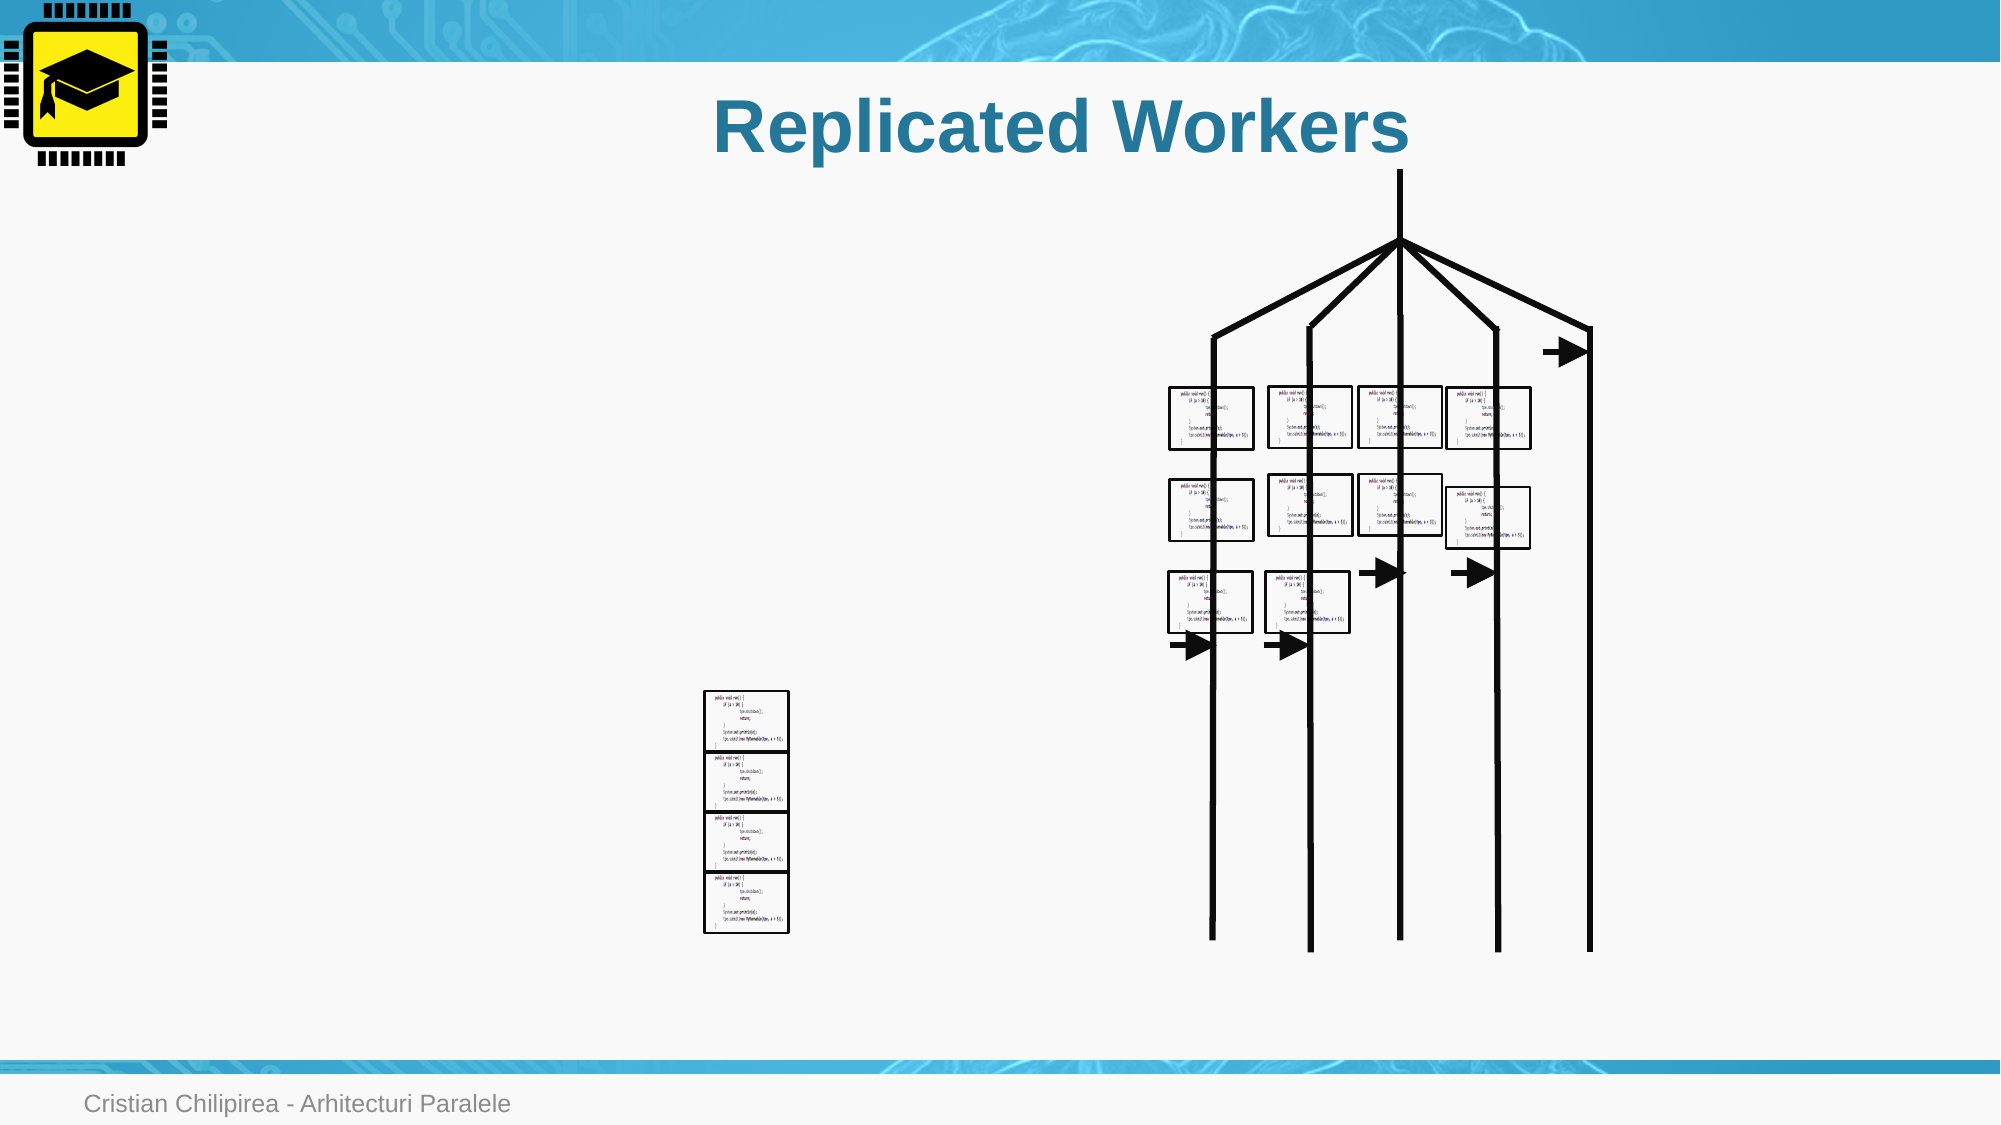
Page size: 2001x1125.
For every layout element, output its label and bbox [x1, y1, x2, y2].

picture [1401, 475, 1441, 535]
picture [1171, 480, 1212, 540]
picture [1359, 475, 1400, 535]
picture [1499, 388, 1530, 448]
title [170, 76, 1955, 180]
picture [1447, 388, 1496, 448]
picture [1266, 572, 1349, 632]
picture [1401, 387, 1441, 447]
picture [1269, 475, 1309, 535]
picture [1169, 572, 1252, 632]
picture [1359, 387, 1400, 447]
picture [1311, 475, 1352, 535]
text_box [1169, 632, 1217, 941]
picture [1499, 488, 1529, 548]
picture [0, 1060, 2000, 1074]
picture [0, 0, 2000, 166]
footer [68, 1083, 1542, 1125]
picture [1447, 488, 1496, 548]
text_box [1212, 168, 1591, 953]
picture [705, 692, 788, 932]
picture [1171, 388, 1253, 448]
picture [1269, 387, 1351, 447]
text_box [1263, 632, 1311, 953]
picture [1214, 480, 1253, 540]
